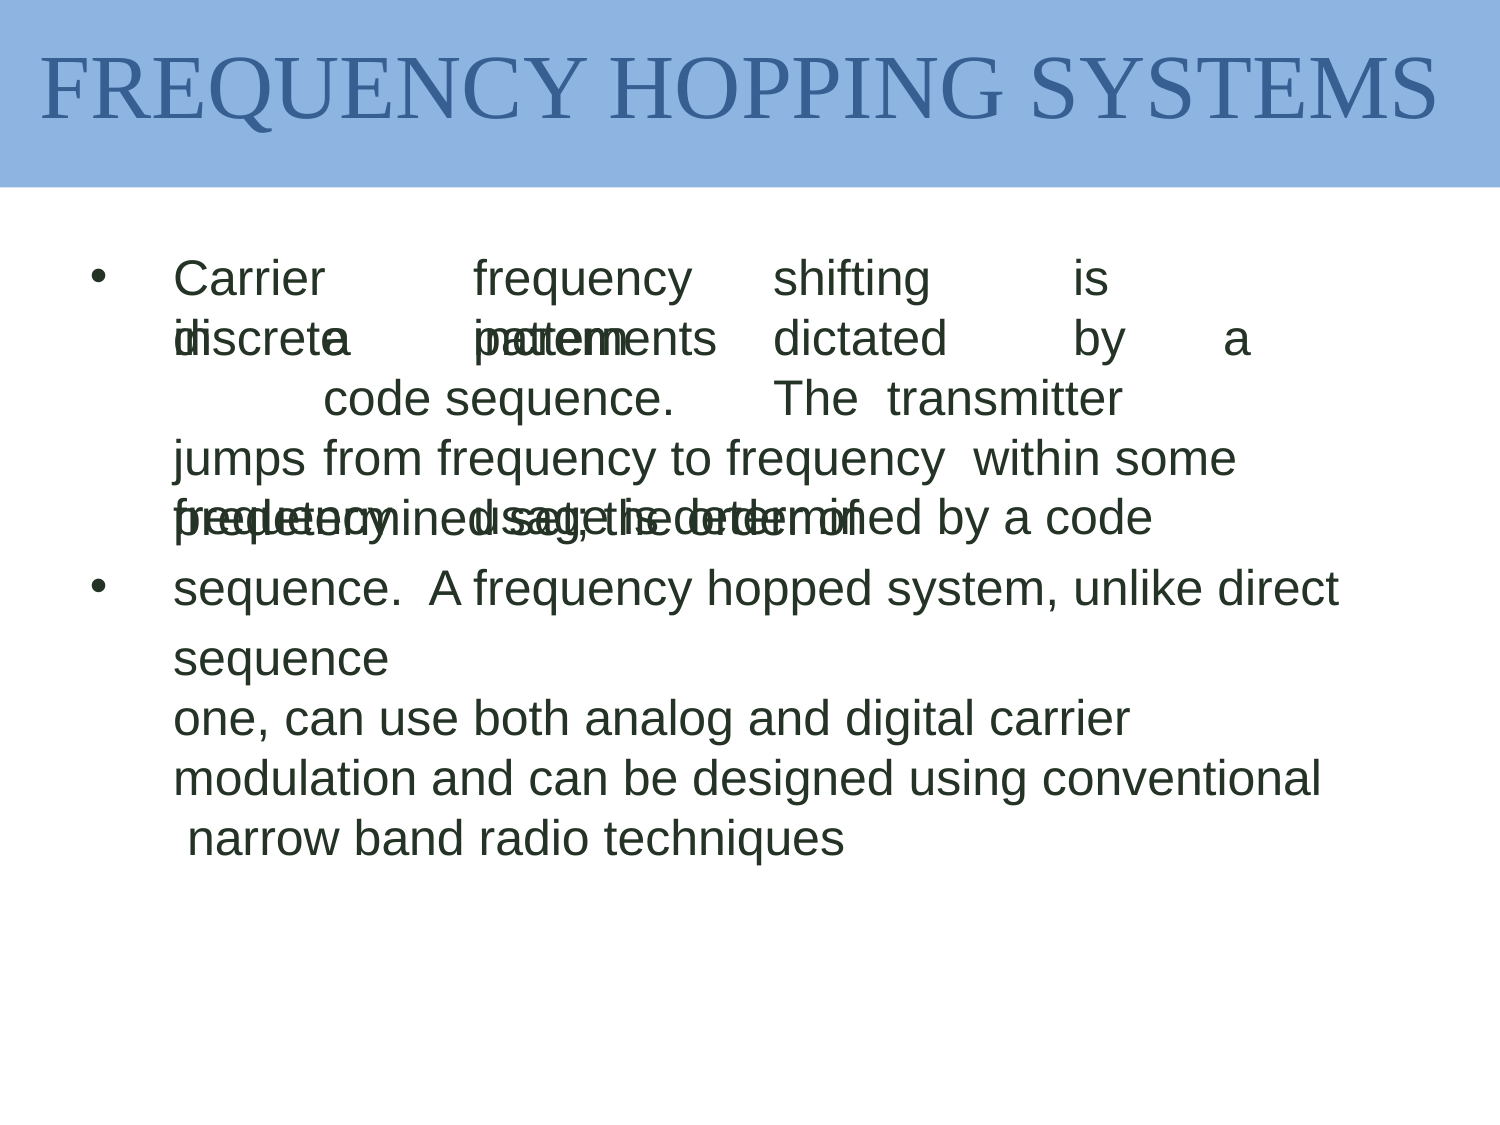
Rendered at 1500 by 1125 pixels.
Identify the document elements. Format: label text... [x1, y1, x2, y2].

title FREQUENCY HOPPING SYSTEMS [37, 24, 1450, 215]
text_box Carrier frequency shifting is discrete increments [170, 243, 1301, 366]
text_box • [87, 550, 110, 613]
text_box in a pattern dictated by a code sequence. The transmitter jumps from frequency to frequency within some predetermined set; the order of [171, 303, 1315, 472]
text_box • [87, 240, 110, 303]
text_box frequency usage is determined by a code sequence. A frequency hopped system, unlike direct sequence one, can use both analog and digital carrier modulation and can be designed using conventional narrow band radio techniques [170, 472, 1348, 866]
